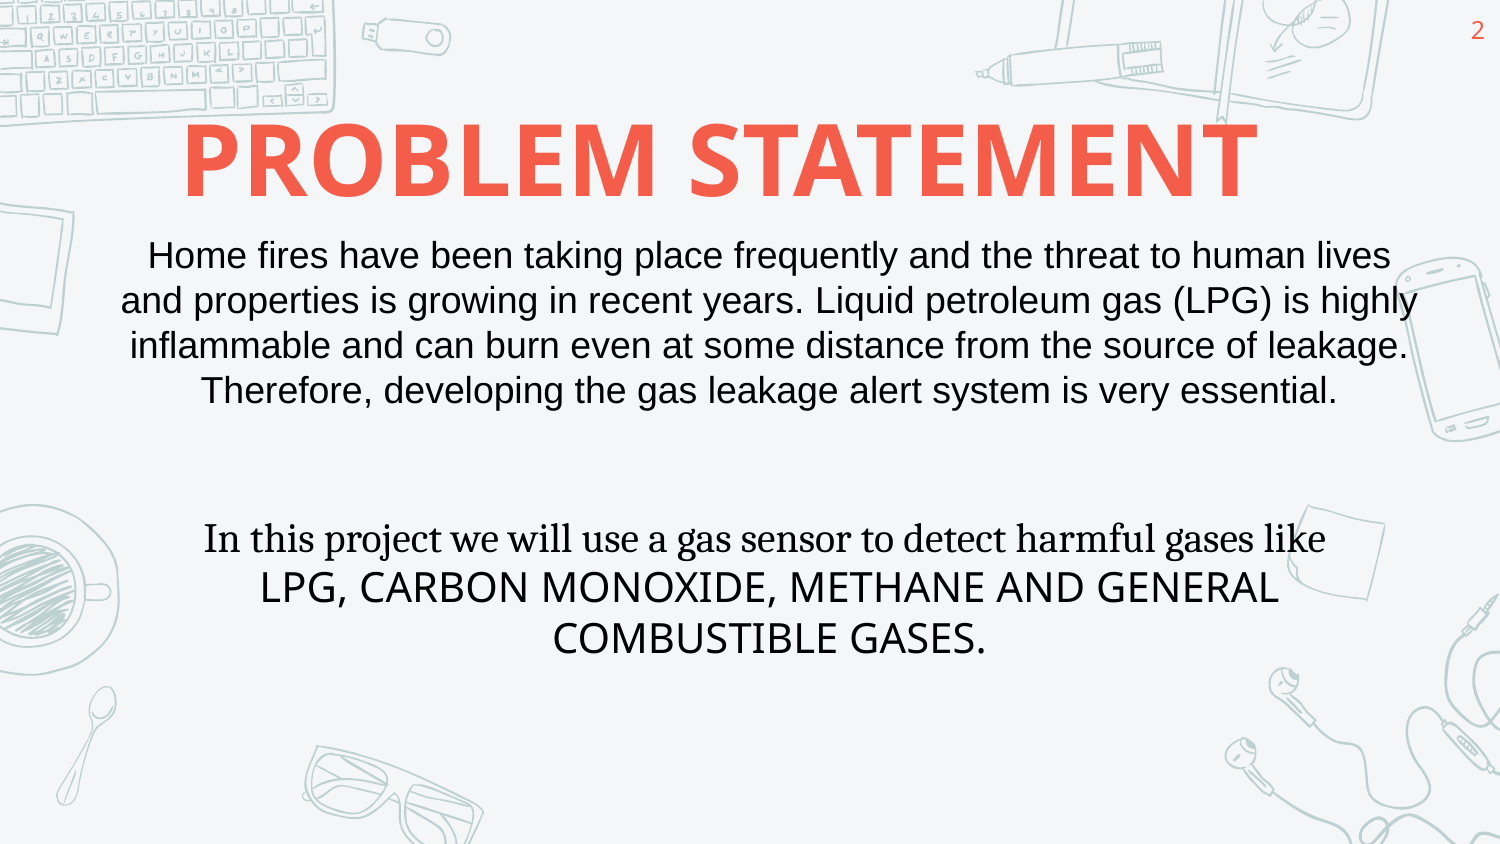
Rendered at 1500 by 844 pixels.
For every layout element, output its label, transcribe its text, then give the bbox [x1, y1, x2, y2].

title PROBLEM STATEMENT [155, 135, 1285, 216]
slide_number 2 [1435, 0, 1500, 53]
text_box Home fires have been taking place frequently and the threat to human lives and properties is growing in recent years. Liquid petroleum gas (LPG) is highly inflammable and can burn even at some distance from the source of leakage. Therefore, developing the gas leakage alert system is very essential. In this project we will use a gas sensor to detect harmful gases like LPG, CARBON MONOXIDE, METHANE AND GENERAL COMBUSTIBLE GASES. [103, 216, 1436, 488]
